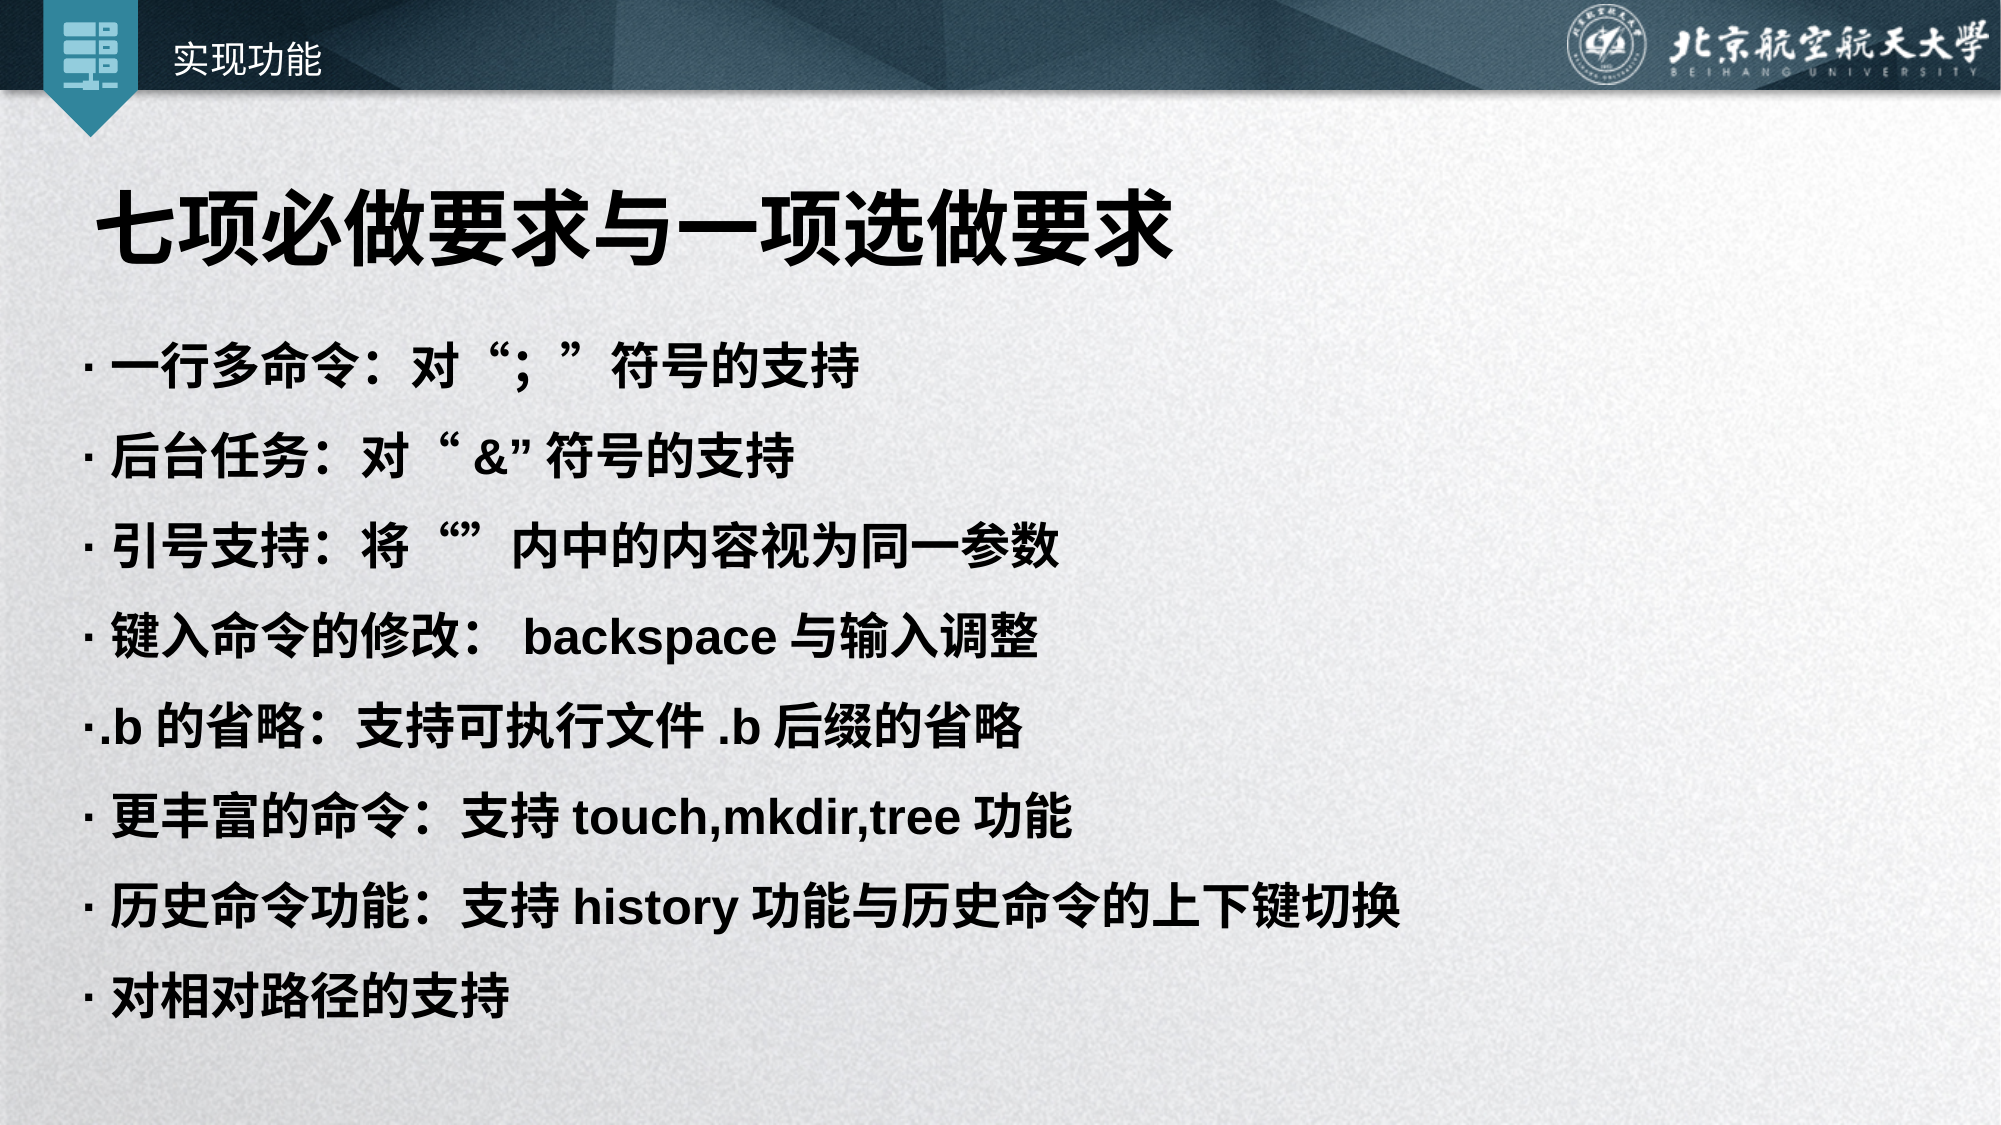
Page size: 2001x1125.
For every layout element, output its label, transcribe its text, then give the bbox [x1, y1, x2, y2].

text_box 实现功能 [161, 30, 469, 88]
text_box [0, 0, 41, 92]
text_box ·一行多命令：对“；”符号的支持 ·后台任务：对“&”符号的支持 ·引号支持：将“”内中的内容视为同一参数 ·键入命令的修改：backspace与输入调整 ·.b的省略：支持可执行文件.b后缀的省略 ·更丰富的命令：支持touch,mkdir,tree功能 ·历史命令功能：支持history功能与历史命令的上下键切换 ·对相对路径的支持 [67, 296, 1816, 694]
text_box 七项必做要求与一项选做要求 [78, 149, 1614, 284]
text_box [140, 0, 2001, 92]
picture [0, 92, 2001, 1125]
picture [1566, 4, 1989, 85]
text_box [43, 0, 139, 138]
